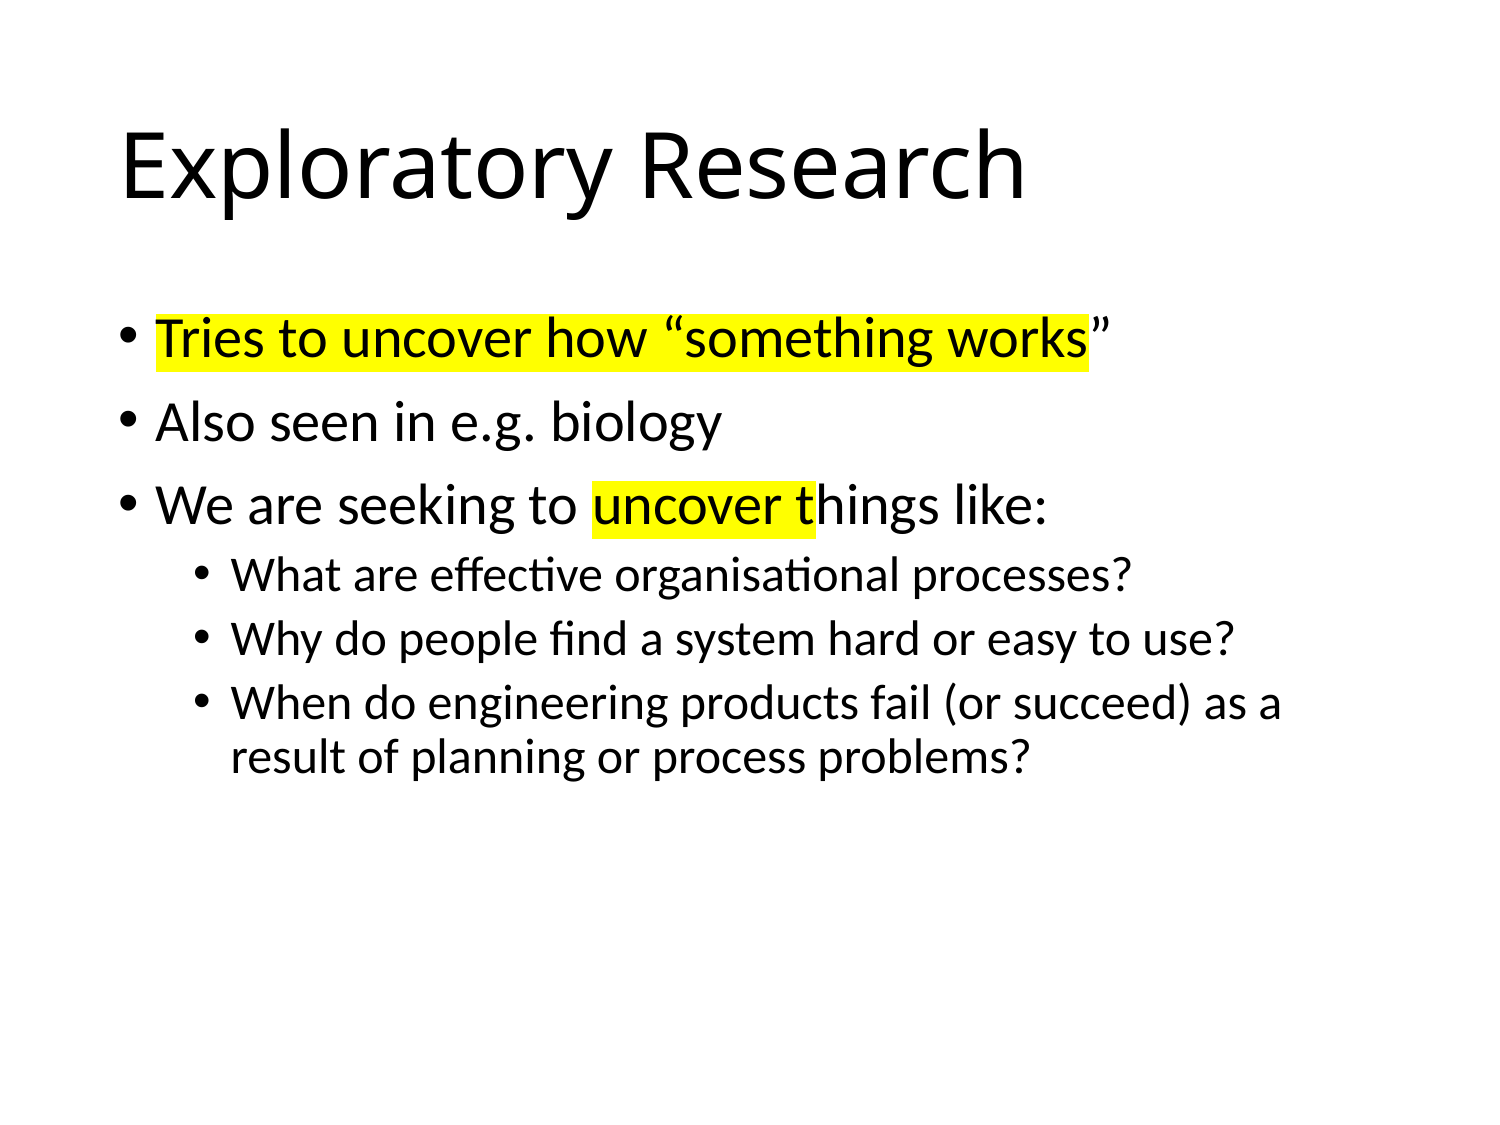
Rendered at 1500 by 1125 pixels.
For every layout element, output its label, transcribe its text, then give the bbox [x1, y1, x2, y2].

title Exploratory Research [103, 59, 1397, 278]
list Tries to uncover how “something works” Also seen in e.g. biology We are seeking to uncover things like: What are effective organisational processes? Why do people find a system hard or easy to use? When do engineering products fail (or succeed) as a result of planning or process problems? [103, 299, 1397, 1014]
